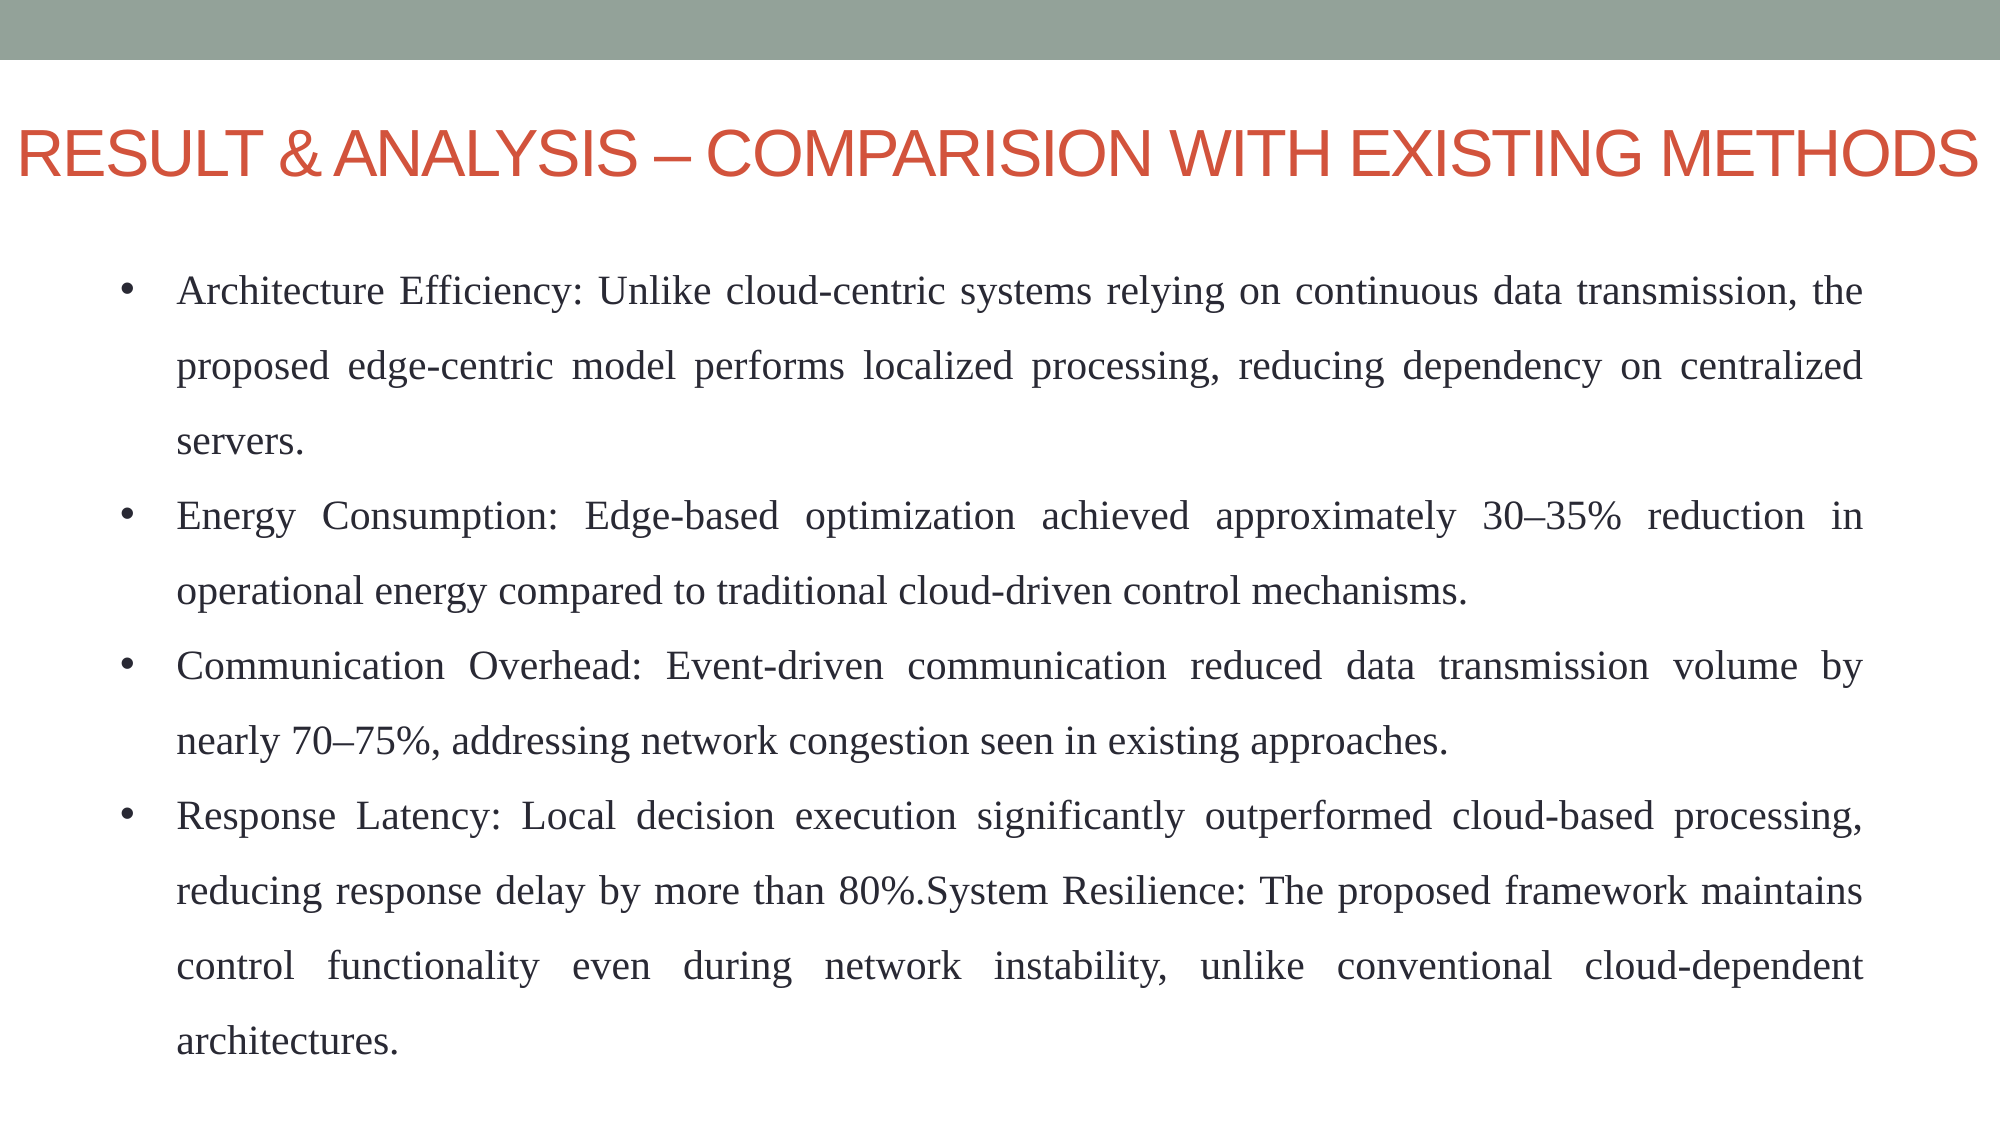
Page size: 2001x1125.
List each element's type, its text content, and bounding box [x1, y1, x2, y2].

text_box Architecture Efficiency: Unlike cloud-centric systems relying on continuous data transmission, the proposed edge-centric model performs localized processing, reducing dependency on centralized servers. Energy Consumption: Edge-based optimization achieved approximately 30–35% reduction in operational energy compared to traditional cloud-driven control mechanisms. Communication Overhead: Event-driven communication reduced data transmission volume by nearly 70–75%, addressing network congestion seen in existing approaches. Response Latency: Local decision execution significantly outperformed cloud-based processing, reducing response delay by more than 80%.System Resilience: The proposed framework maintains control functionality even during network instability, unlike conventional cloud-dependent architectures. [105, 230, 1880, 1071]
title RESULT & ANALYSIS – COMPARISION WITH EXISTING METHODS [1, 68, 2000, 231]
